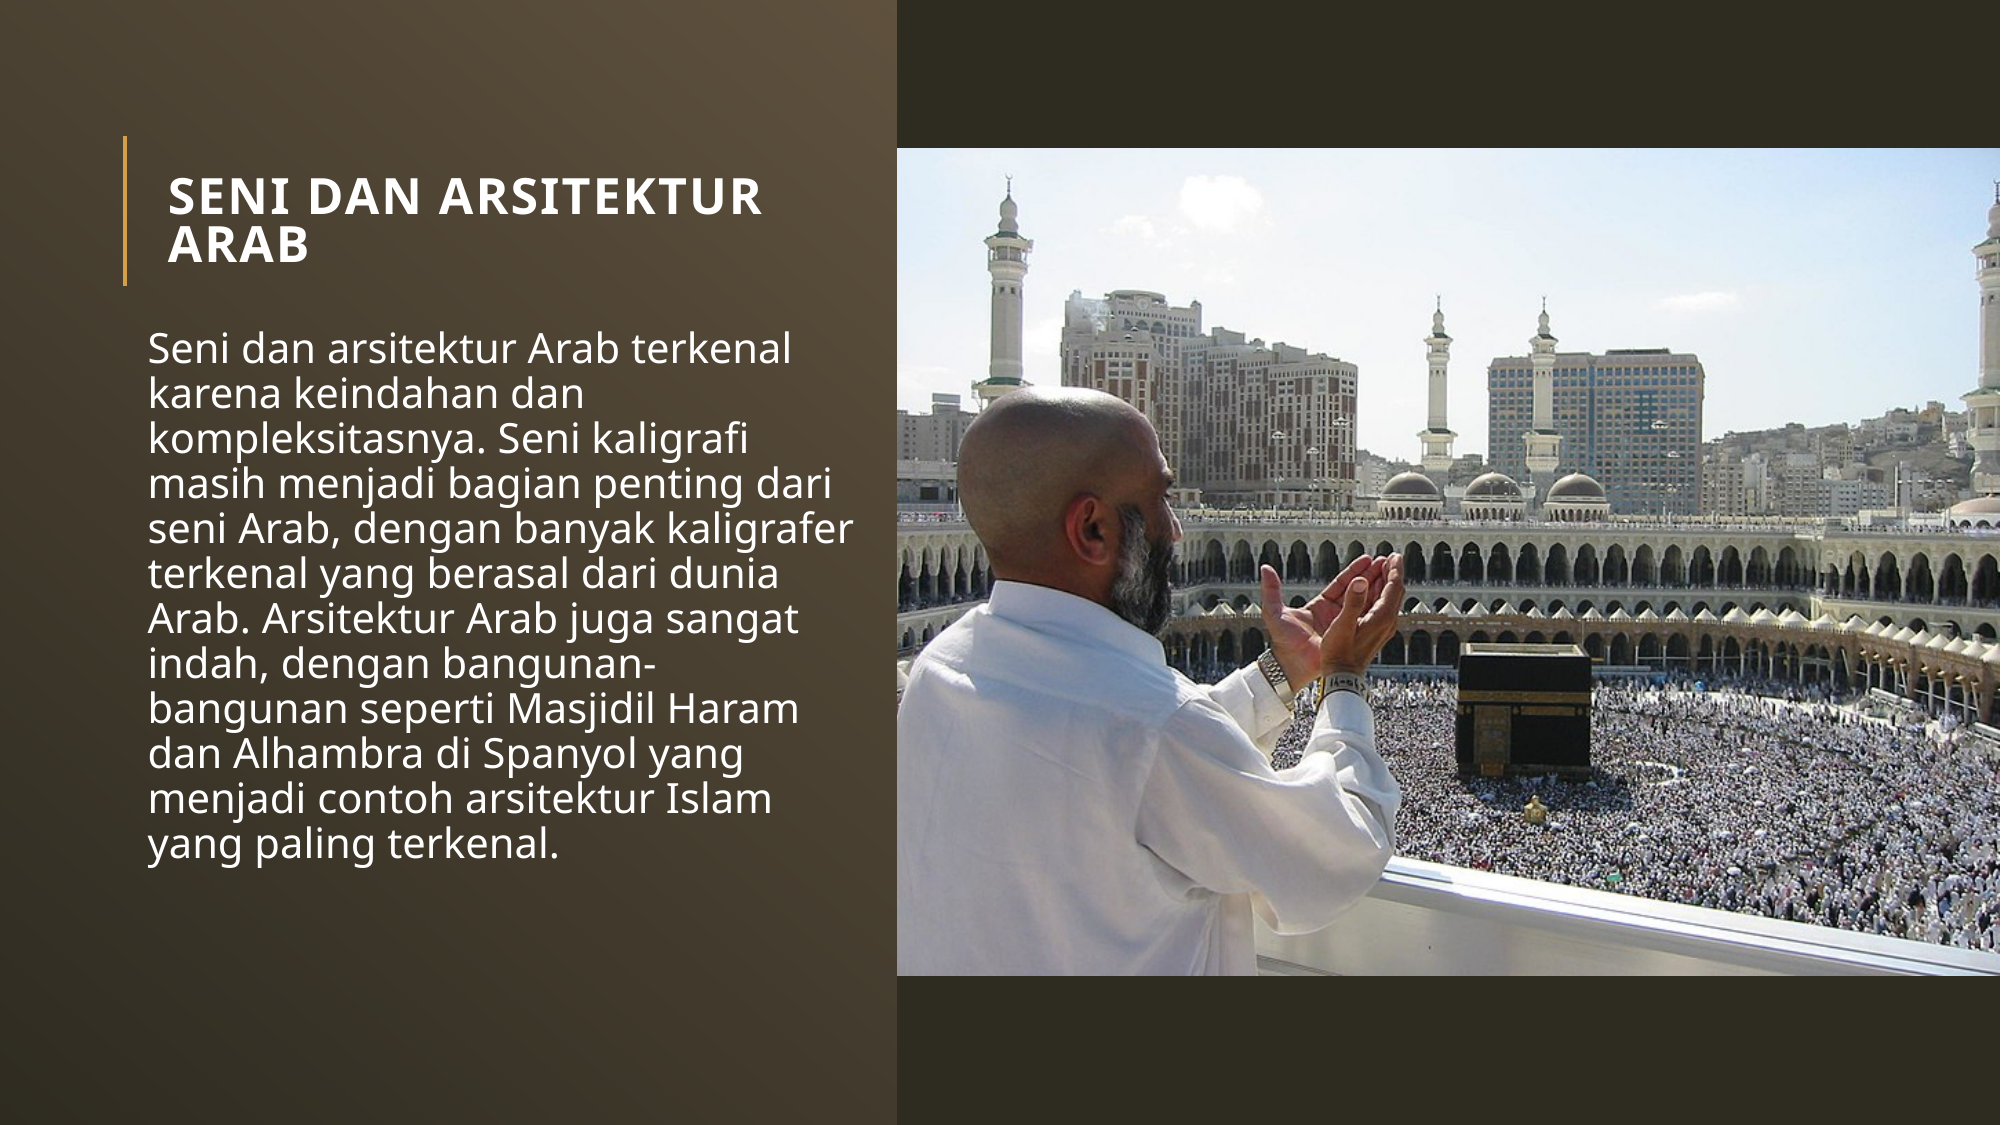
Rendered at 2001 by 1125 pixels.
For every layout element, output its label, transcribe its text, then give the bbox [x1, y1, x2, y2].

text_box [0, 0, 898, 1125]
list Seni dan arsitektur Arab terkenal karena keindahan dan kompleksitasnya. Seni kaligrafi masih menjadi bagian penting dari seni Arab, dengan banyak kaligrafer terkenal yang berasal dari dunia Arab. Arsitektur Arab juga sangat indah, dengan bangunan-bangunan seperti Masjidil Haram dan Alhambra di Spanyol yang menjadi contoh arsitektur Islam yang paling terkenal. [125, 320, 863, 1064]
title Seni dan Arsitektur Arab [168, 96, 788, 320]
picture [896, 148, 2000, 977]
